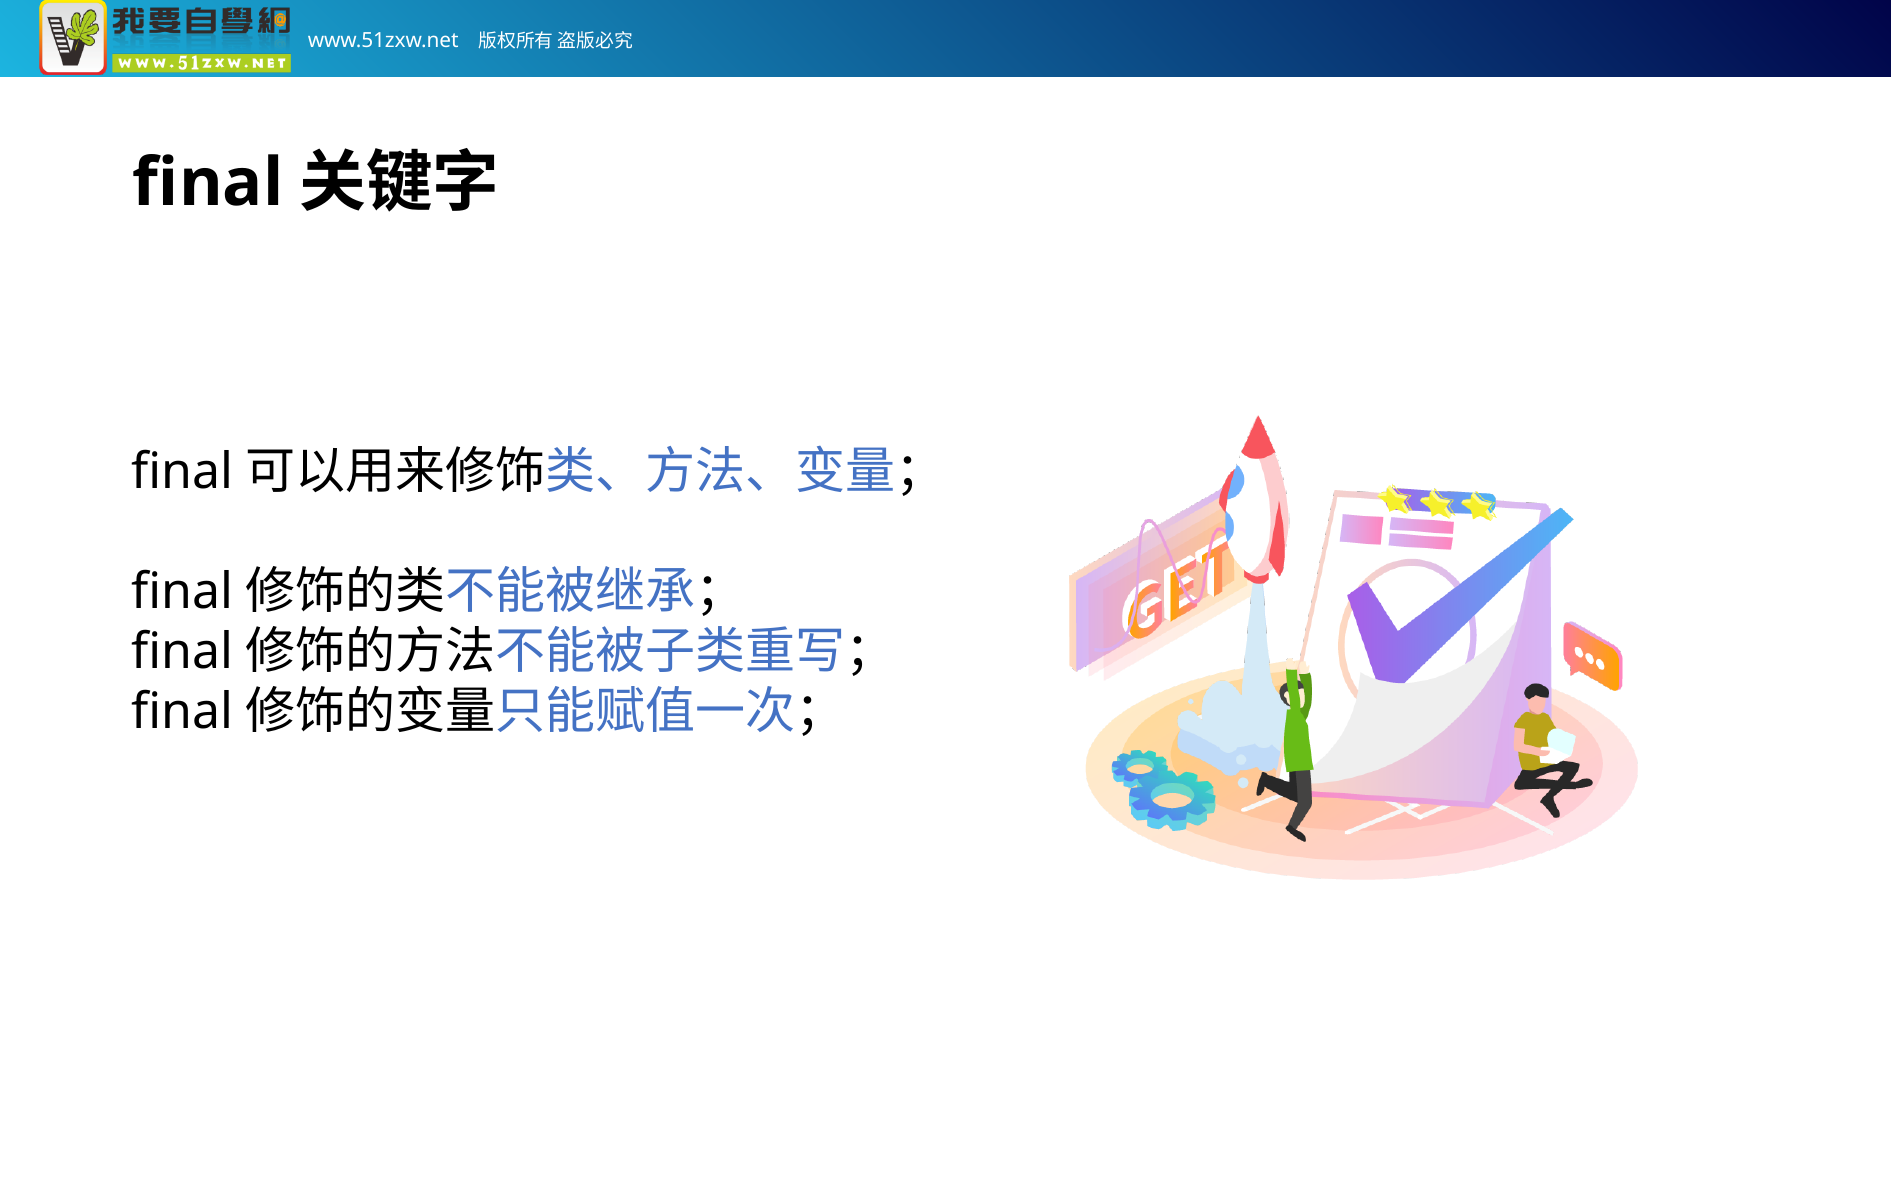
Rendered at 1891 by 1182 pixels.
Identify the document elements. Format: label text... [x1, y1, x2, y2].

picture [1016, 388, 1706, 902]
picture [39, 0, 291, 75]
text_box final可以用来修饰类、方法、变量； final修饰的类不能被继承； final修饰的方法不能被子类重写； final修饰的变量只能赋值一次； [116, 431, 943, 747]
text_box final关键字 [118, 131, 515, 226]
text_box www.51zxw.net 版权所有 盗版必究 [291, 11, 858, 59]
text_box [0, 0, 1891, 78]
